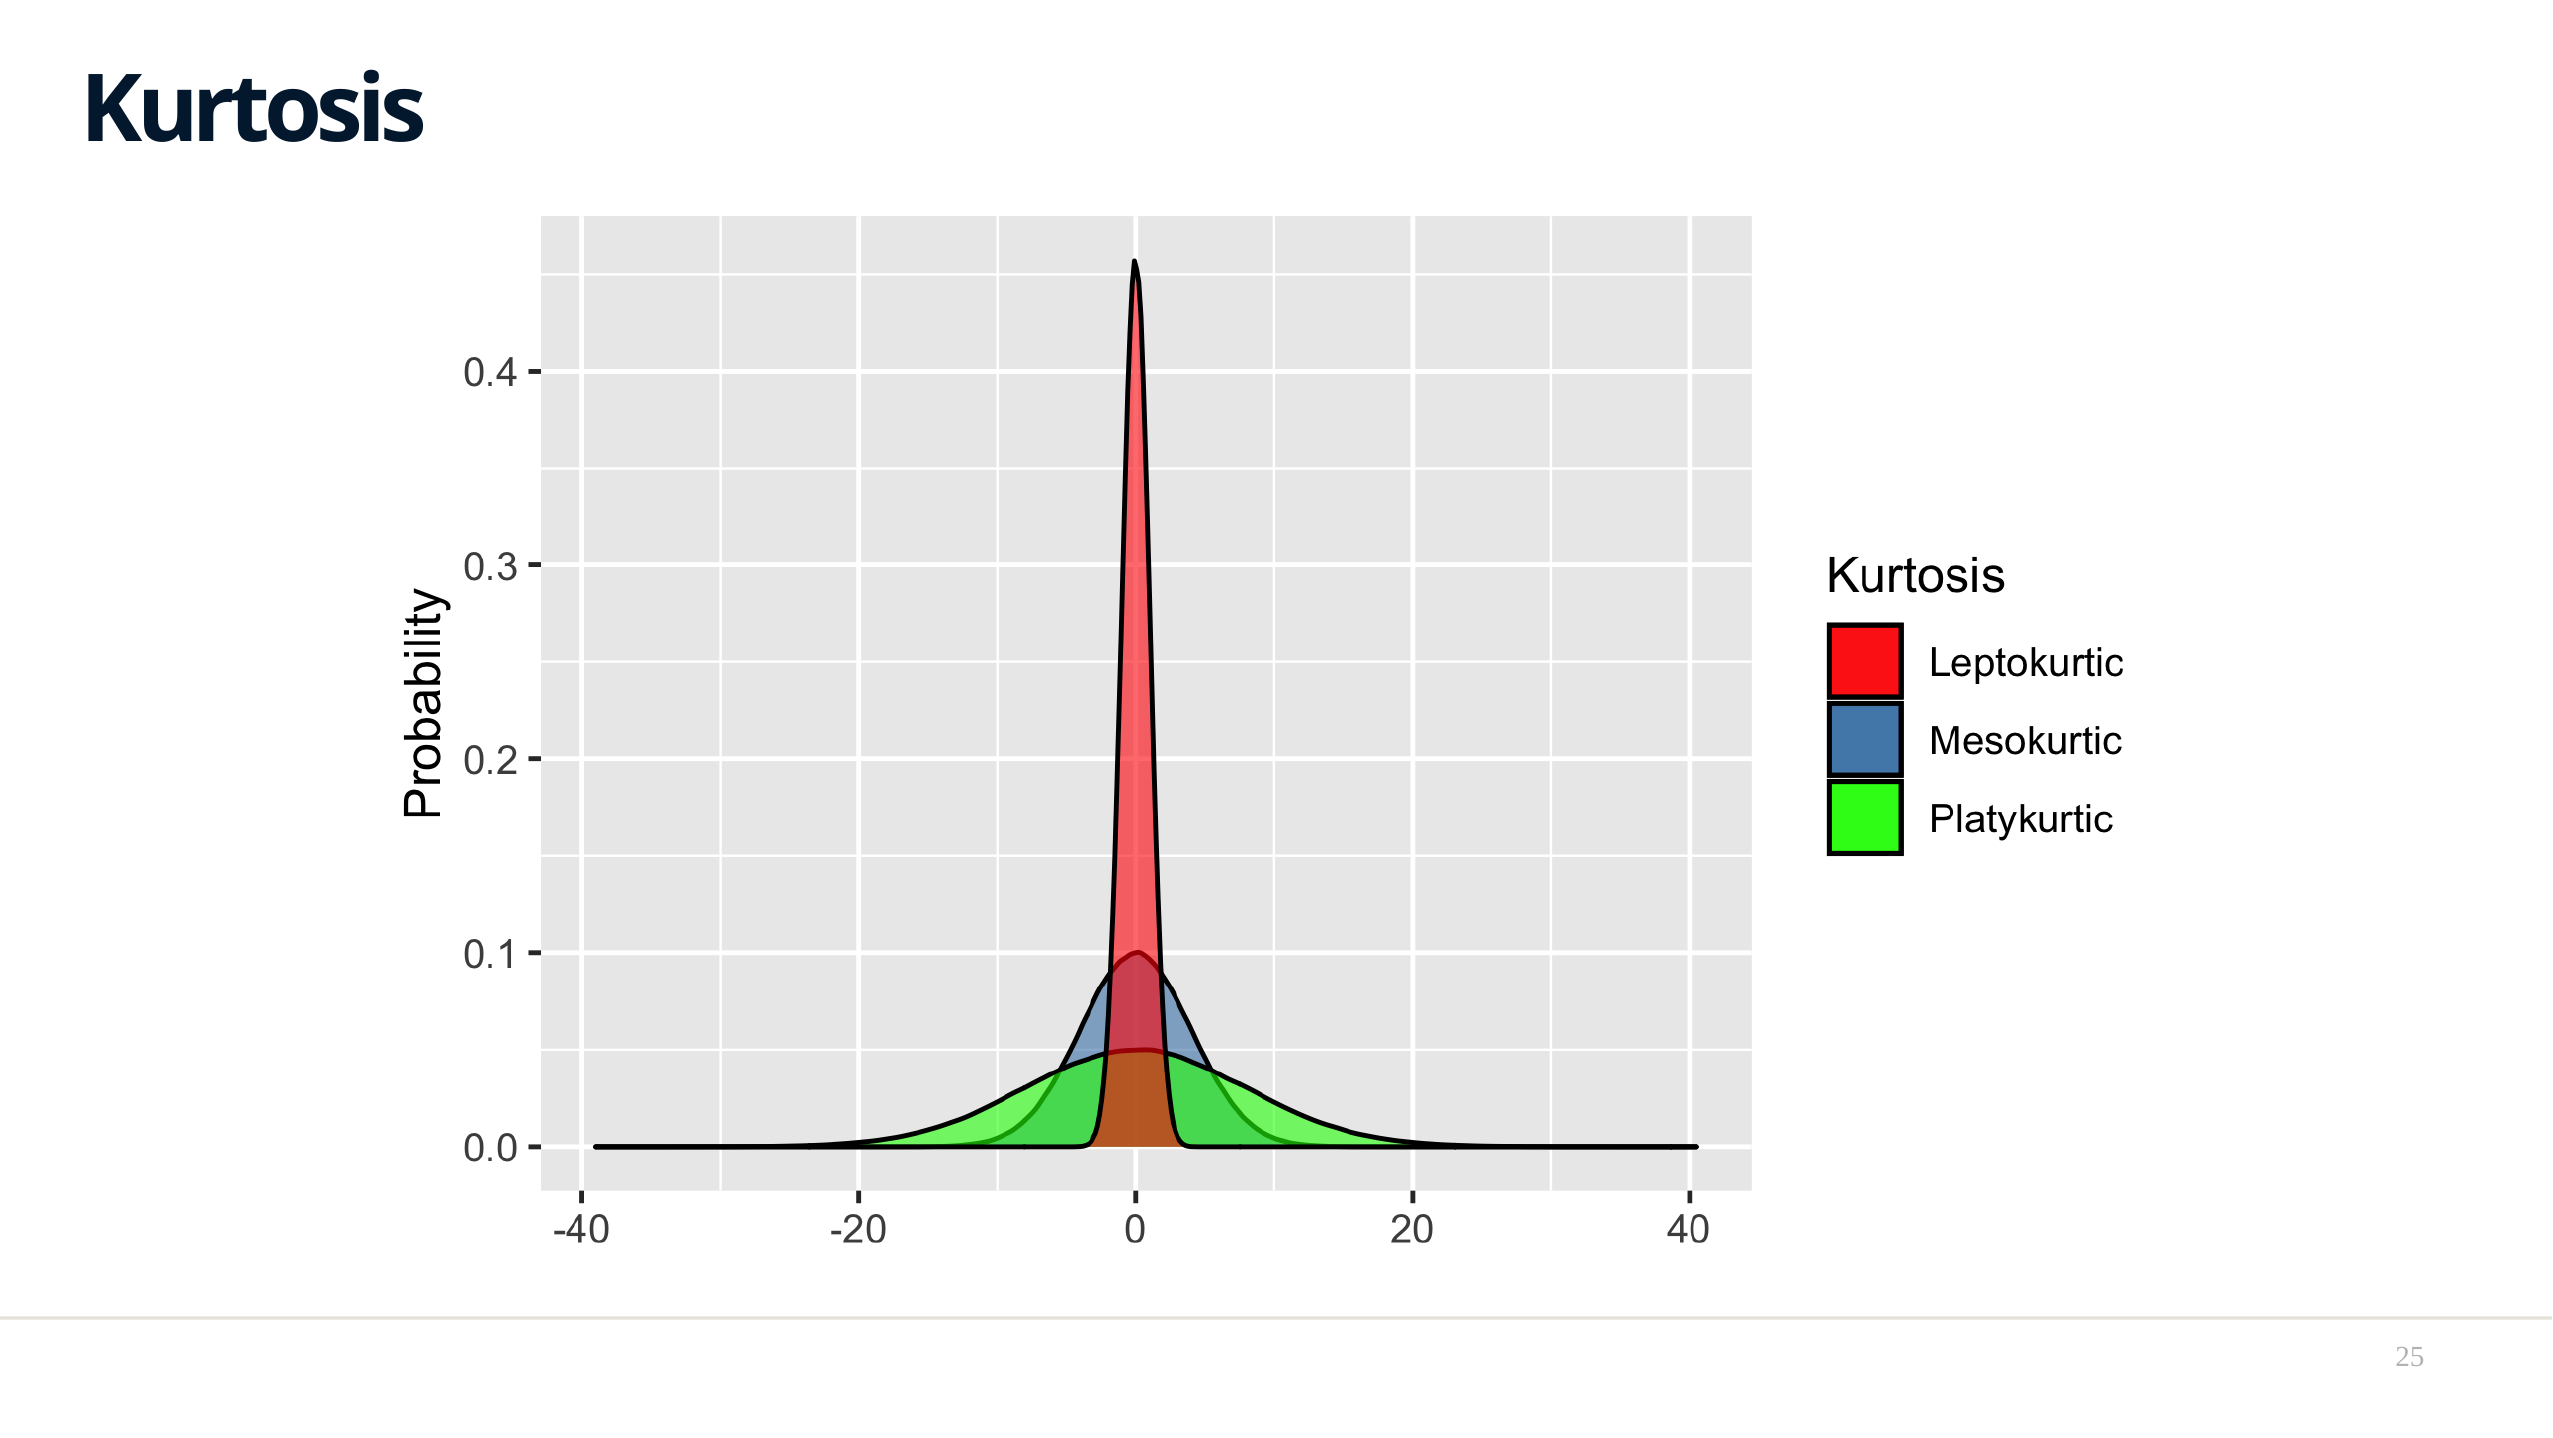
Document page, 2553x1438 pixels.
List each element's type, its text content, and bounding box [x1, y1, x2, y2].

slide_number 25 [1837, 1336, 2425, 1409]
title Kurtosis [78, 44, 1953, 288]
picture [402, 215, 2123, 1243]
